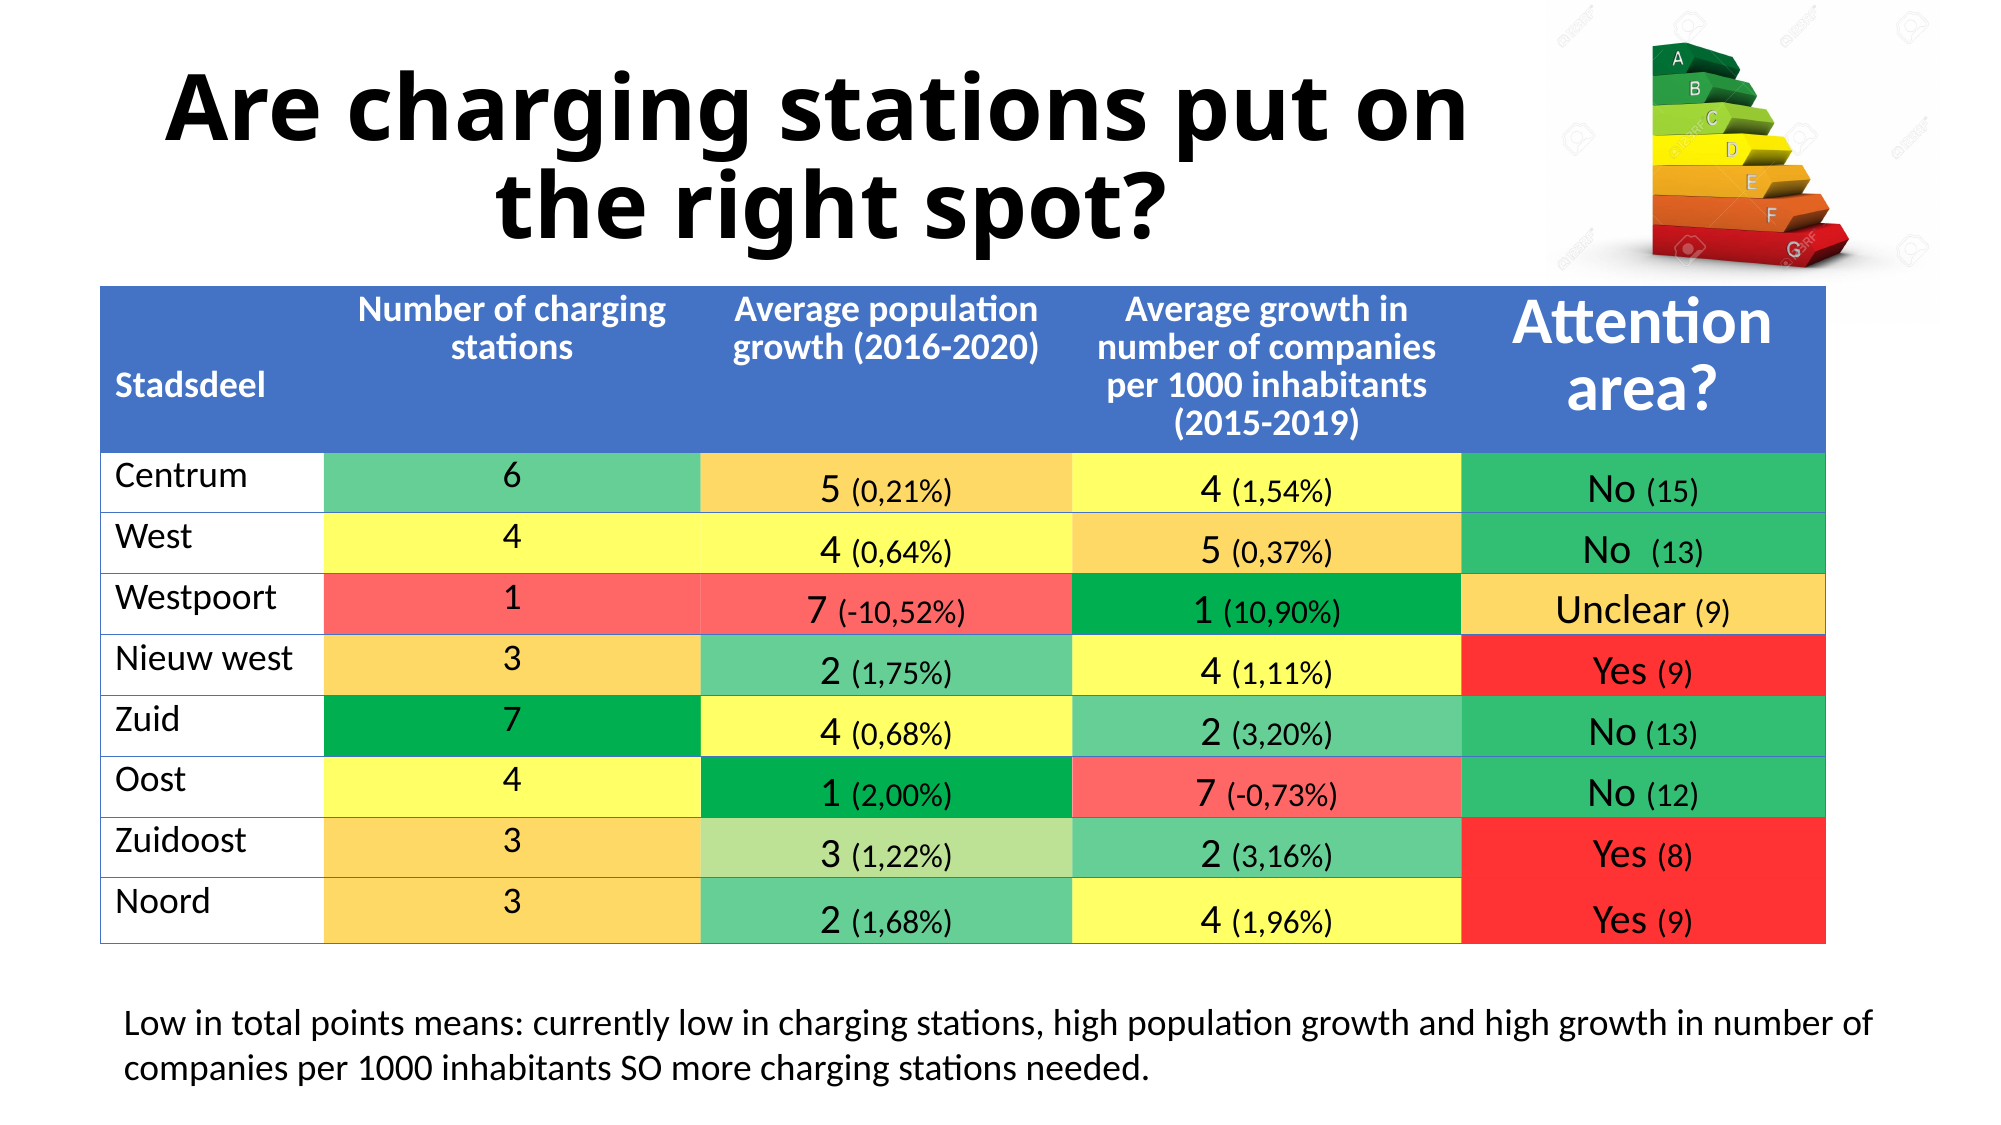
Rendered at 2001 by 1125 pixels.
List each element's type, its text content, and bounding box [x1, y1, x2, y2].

table_cell Nieuw west [101, 635, 324, 695]
table_header Attention area? [1461, 287, 1825, 452]
table_cell 4 [324, 513, 701, 573]
table_cell 3 [324, 878, 701, 943]
table_cell 1 (10,90%) [1072, 574, 1461, 634]
table_cell Noord [101, 878, 324, 943]
text_box Low in total points means: currently low in charging stations, high population growth and high growth in number of companies per 1000 inhabitants SO more charging stations needed. [109, 990, 1899, 1095]
table_cell Yes (9) [1461, 878, 1825, 943]
table_cell Westpoort [101, 574, 324, 634]
table_cell 5 (0,21%) [701, 453, 1072, 512]
table_cell 1 (2,00%) [701, 757, 1072, 817]
table_cell 7 (-0,73%) [1072, 757, 1461, 817]
table_cell Yes (8) [1461, 818, 1825, 877]
table_cell 6 [324, 453, 701, 512]
title Are charging stations put on the right spot? [0, 51, 1546, 269]
table_header Number of charging stations [324, 287, 701, 452]
table_cell 7 [324, 696, 701, 756]
table_cell Unclear (9) [1461, 574, 1825, 634]
table_cell 5 (0,37%) [1072, 513, 1461, 573]
table_cell Zuidoost [101, 818, 324, 877]
picture [1546, 0, 1940, 324]
table_cell 2 (3,16%) [1072, 818, 1461, 877]
table_cell 3 [324, 635, 701, 695]
table_cell Centrum [101, 453, 324, 512]
table_cell 2 (1,68%) [701, 878, 1072, 943]
table_header Average growth in number of companies per 1000 inhabitants (2015-2019) [1072, 287, 1461, 452]
table_cell No (13) [1461, 696, 1825, 756]
table_cell 4 (1,54%) [1072, 453, 1461, 512]
table_cell 4 [324, 757, 701, 817]
table_cell Zuid [101, 696, 324, 756]
table_cell 3 (1,22%) [701, 818, 1072, 877]
table_cell 4 (1,96%) [1072, 878, 1461, 943]
table_cell 2 (1,75%) [701, 635, 1072, 695]
table_cell 1 [324, 574, 701, 634]
table_header Average population growth (2016-2020) [701, 287, 1072, 452]
table_cell 4 (0,68%) [701, 696, 1072, 756]
table_cell 7 (-10,52%) [701, 574, 1072, 634]
table_cell 4 (0,64%) [701, 513, 1072, 573]
table_cell No (12) [1461, 757, 1825, 817]
table_cell 3 [324, 818, 701, 877]
table_cell West [101, 513, 324, 573]
table_header Stadsdeel [101, 287, 324, 452]
table_cell No (13) [1461, 513, 1825, 573]
table_cell 2 (3,20%) [1072, 696, 1461, 756]
table_cell 4 (1,11%) [1072, 635, 1461, 695]
table_cell Yes (9) [1461, 635, 1825, 695]
table_cell No (15) [1461, 453, 1825, 512]
table_cell Oost [101, 757, 324, 817]
